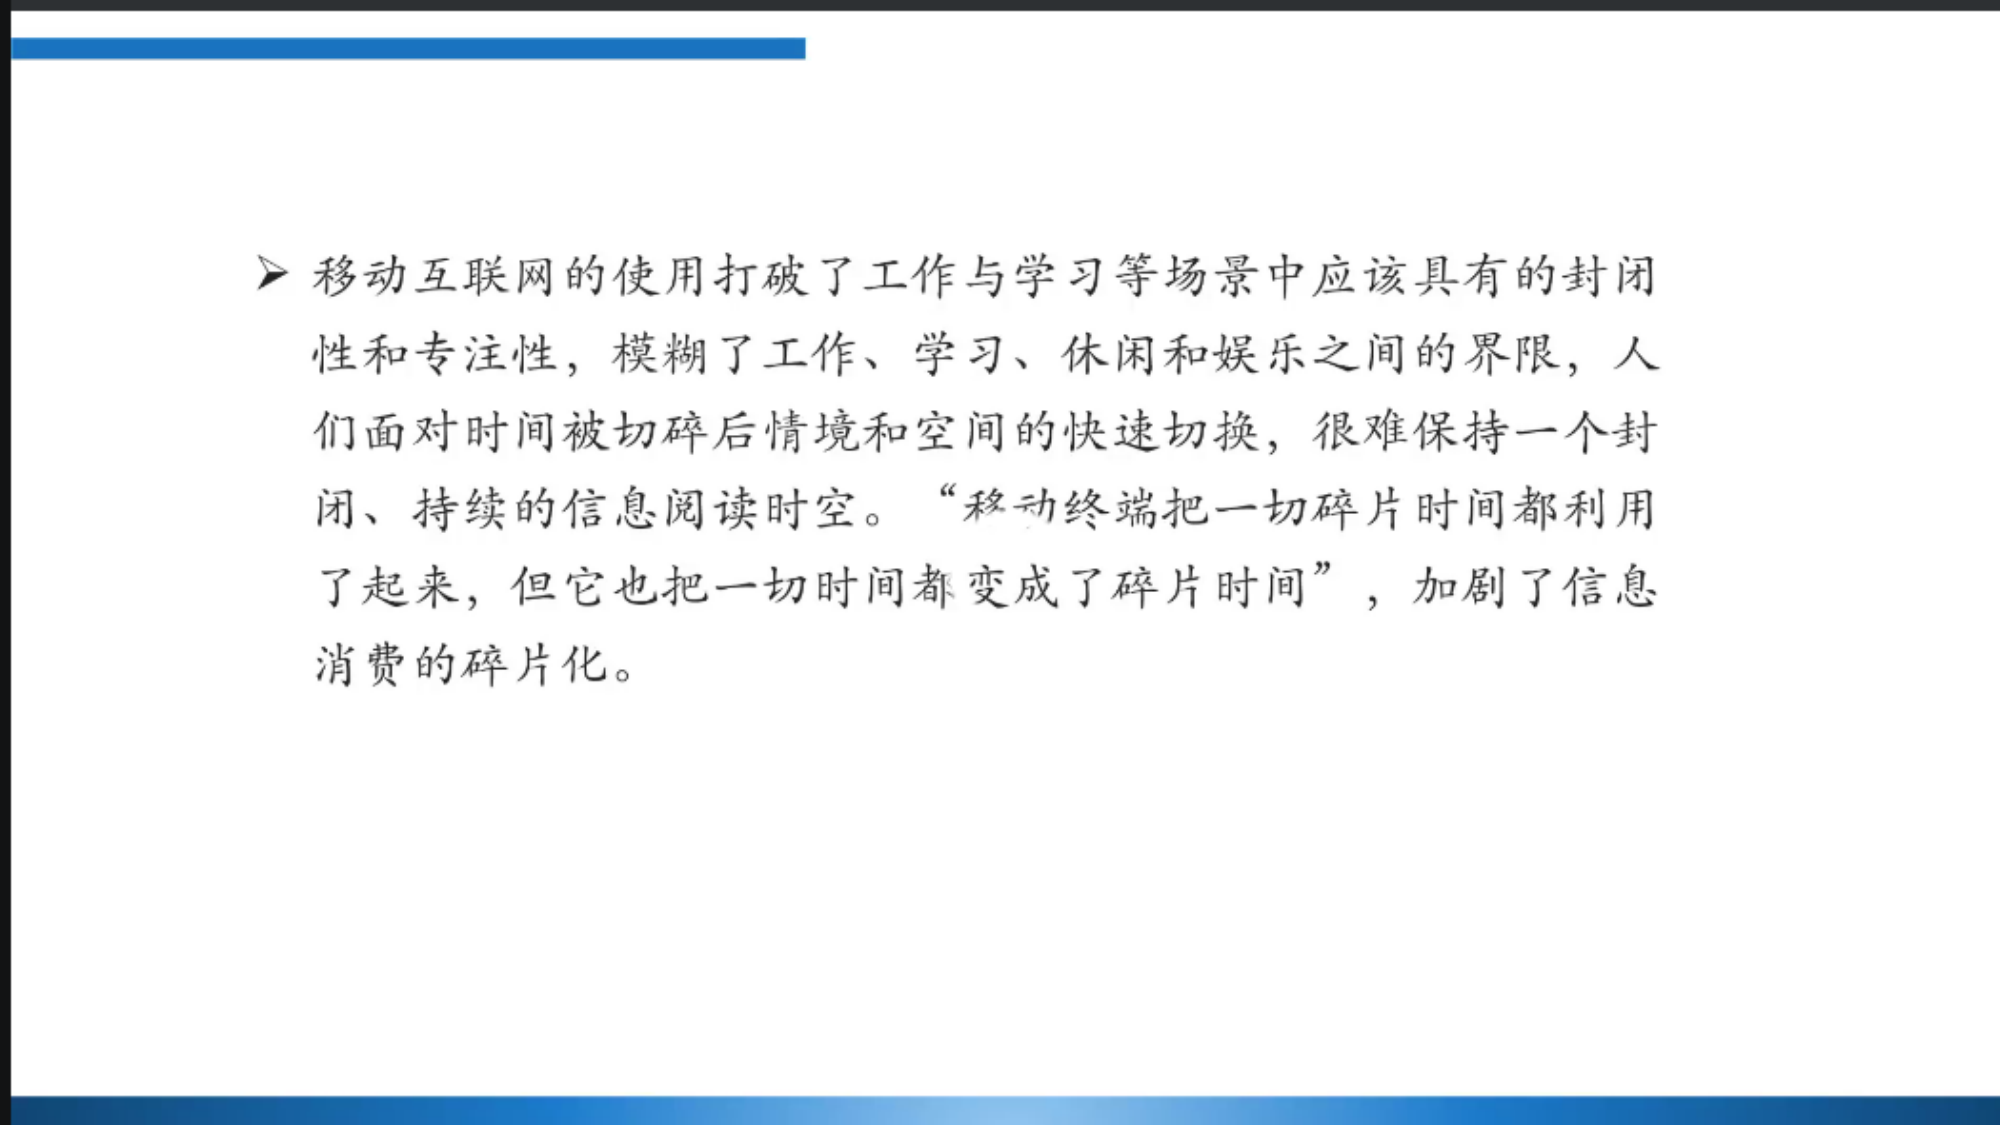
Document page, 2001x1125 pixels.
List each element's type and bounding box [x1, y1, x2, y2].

list [0, 0, 2000, 1125]
